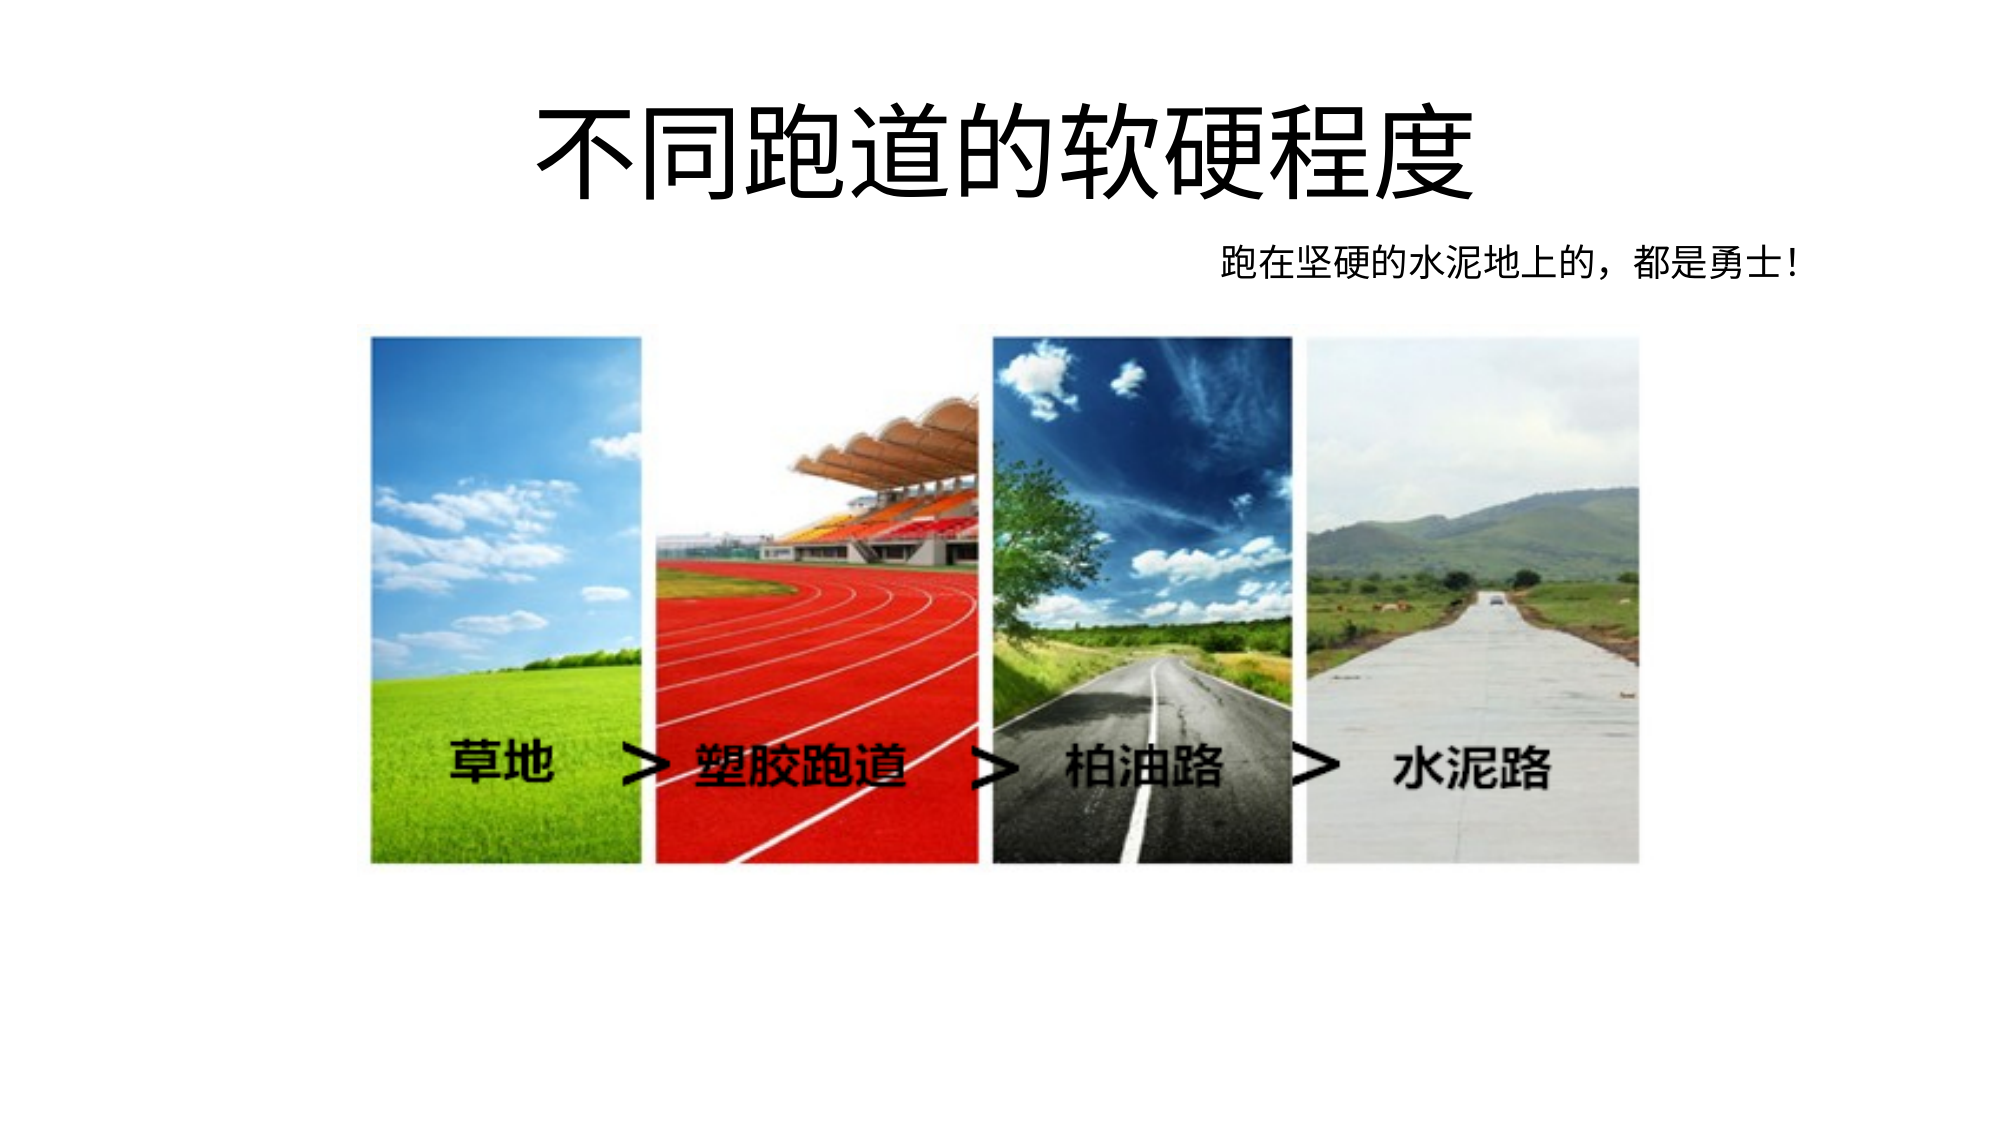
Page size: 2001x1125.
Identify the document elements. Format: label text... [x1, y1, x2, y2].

text_box 不同跑道的软硬程度 [485, 69, 1526, 222]
text_box 跑在坚硬的水泥地上的，都是勇士！ [1206, 231, 1845, 292]
picture [357, 324, 1654, 877]
